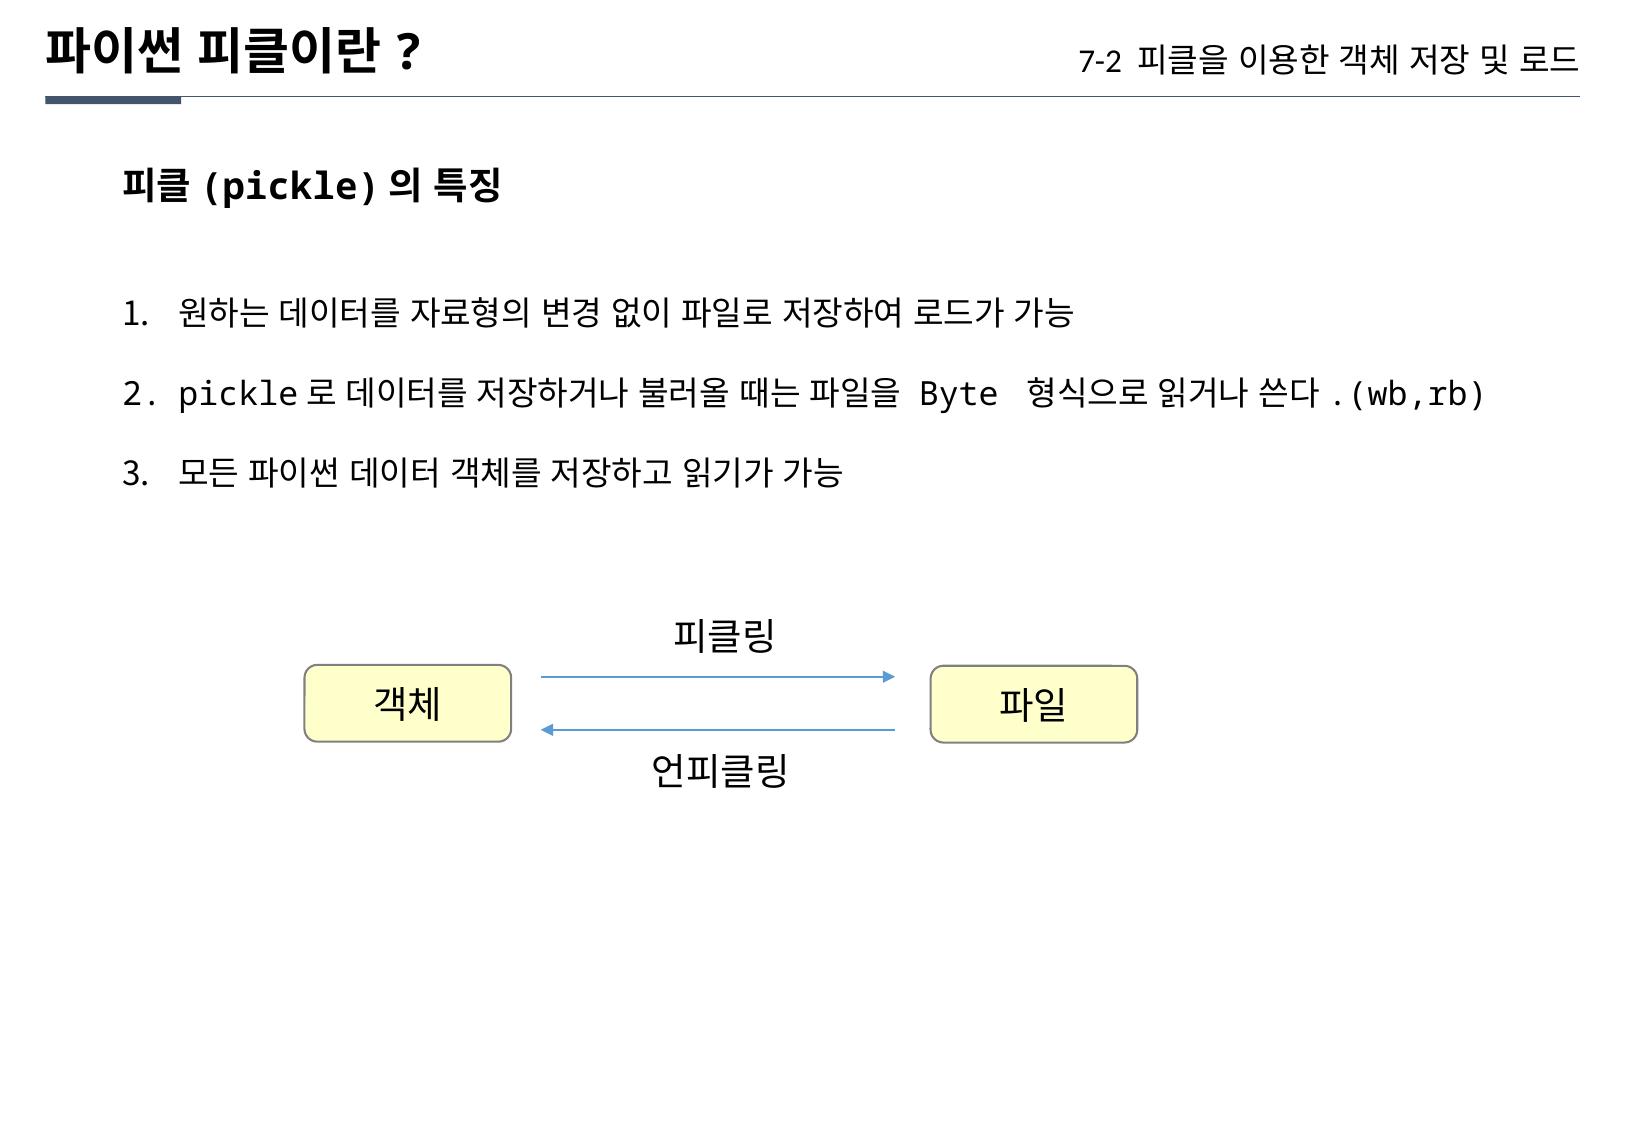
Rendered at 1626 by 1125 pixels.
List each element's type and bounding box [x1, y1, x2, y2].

text_box [637, 740, 805, 801]
text_box [929, 664, 1139, 744]
text_box [658, 605, 792, 666]
text_box [303, 663, 513, 743]
list [45, 26, 1581, 117]
text_box [107, 154, 1616, 500]
